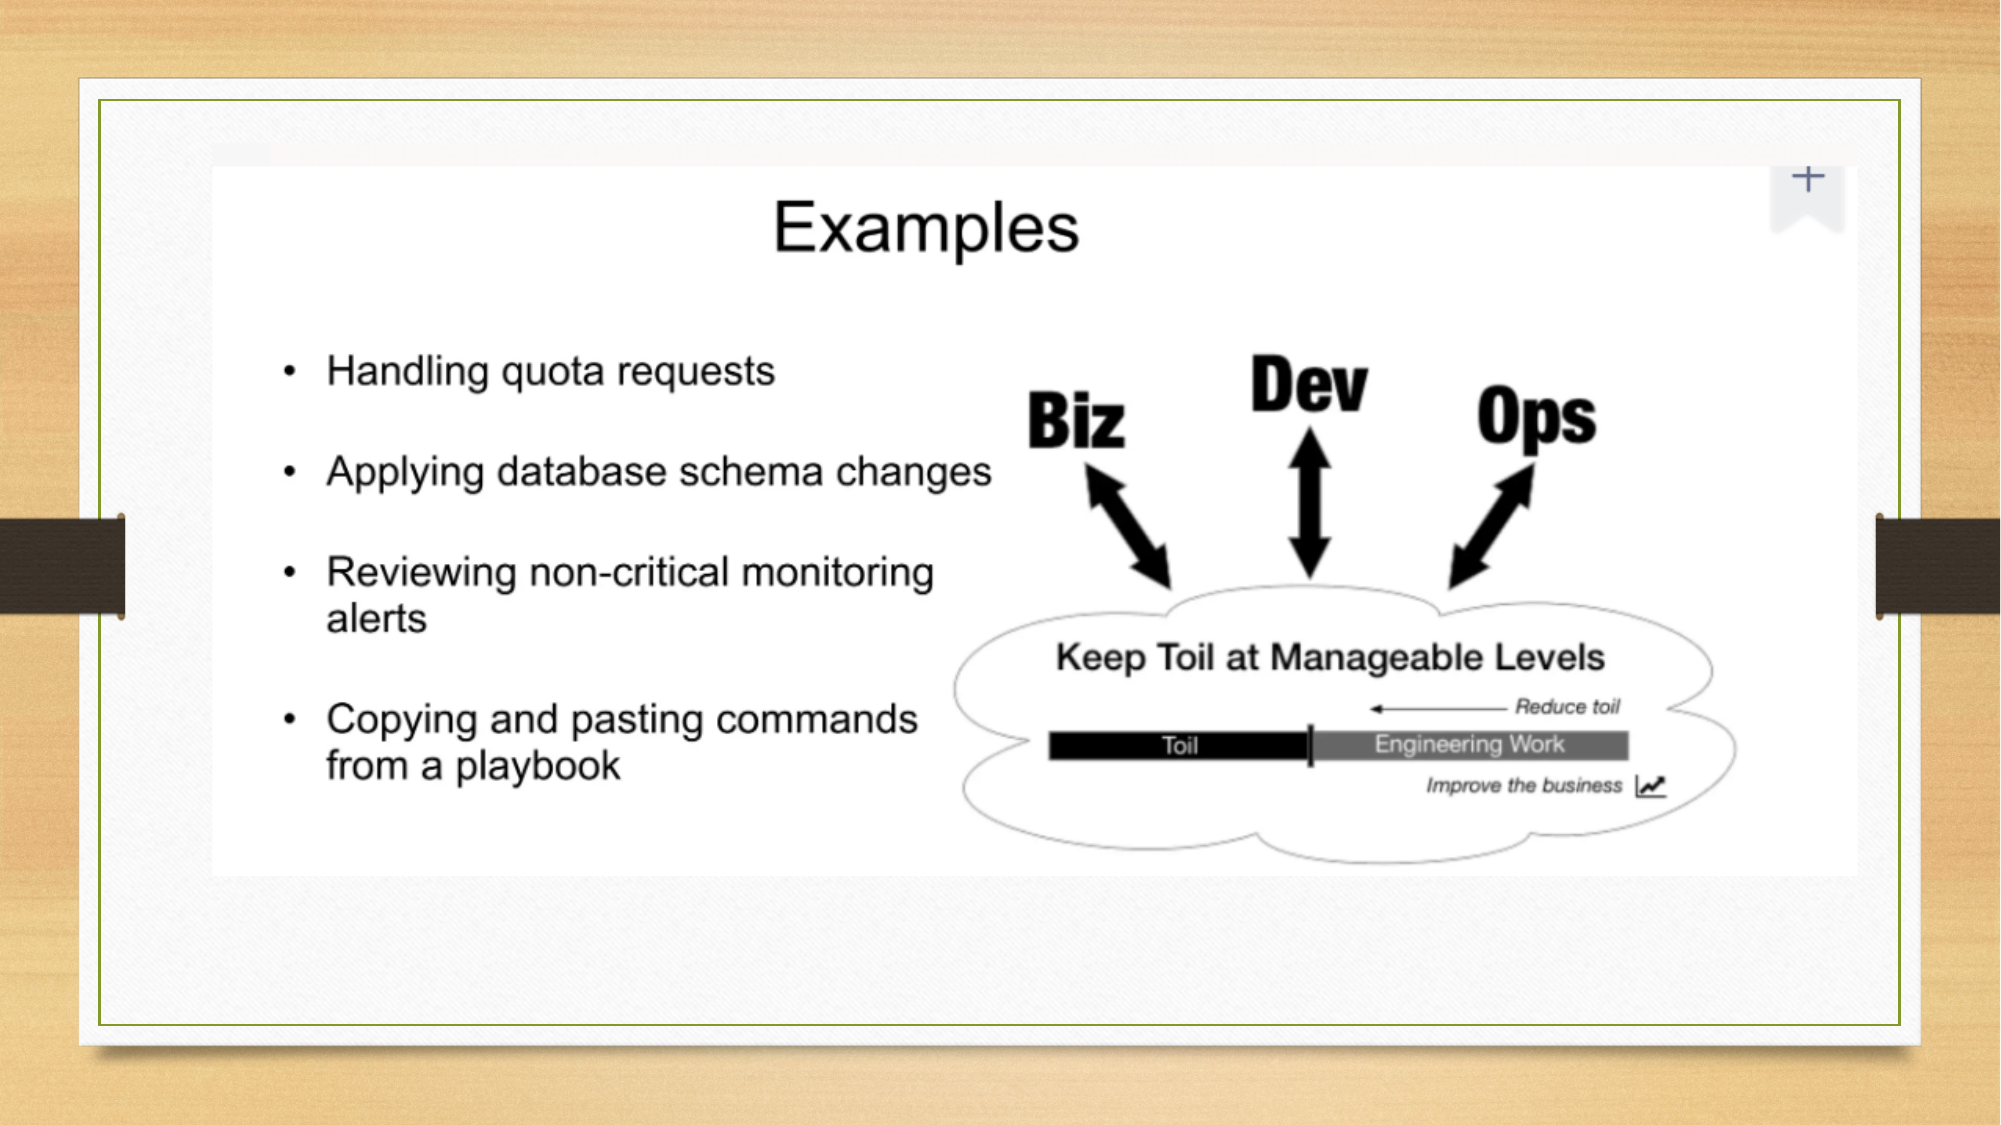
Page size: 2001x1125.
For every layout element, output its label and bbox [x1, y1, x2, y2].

list [212, 143, 1858, 876]
picture [0, 0, 2001, 1125]
